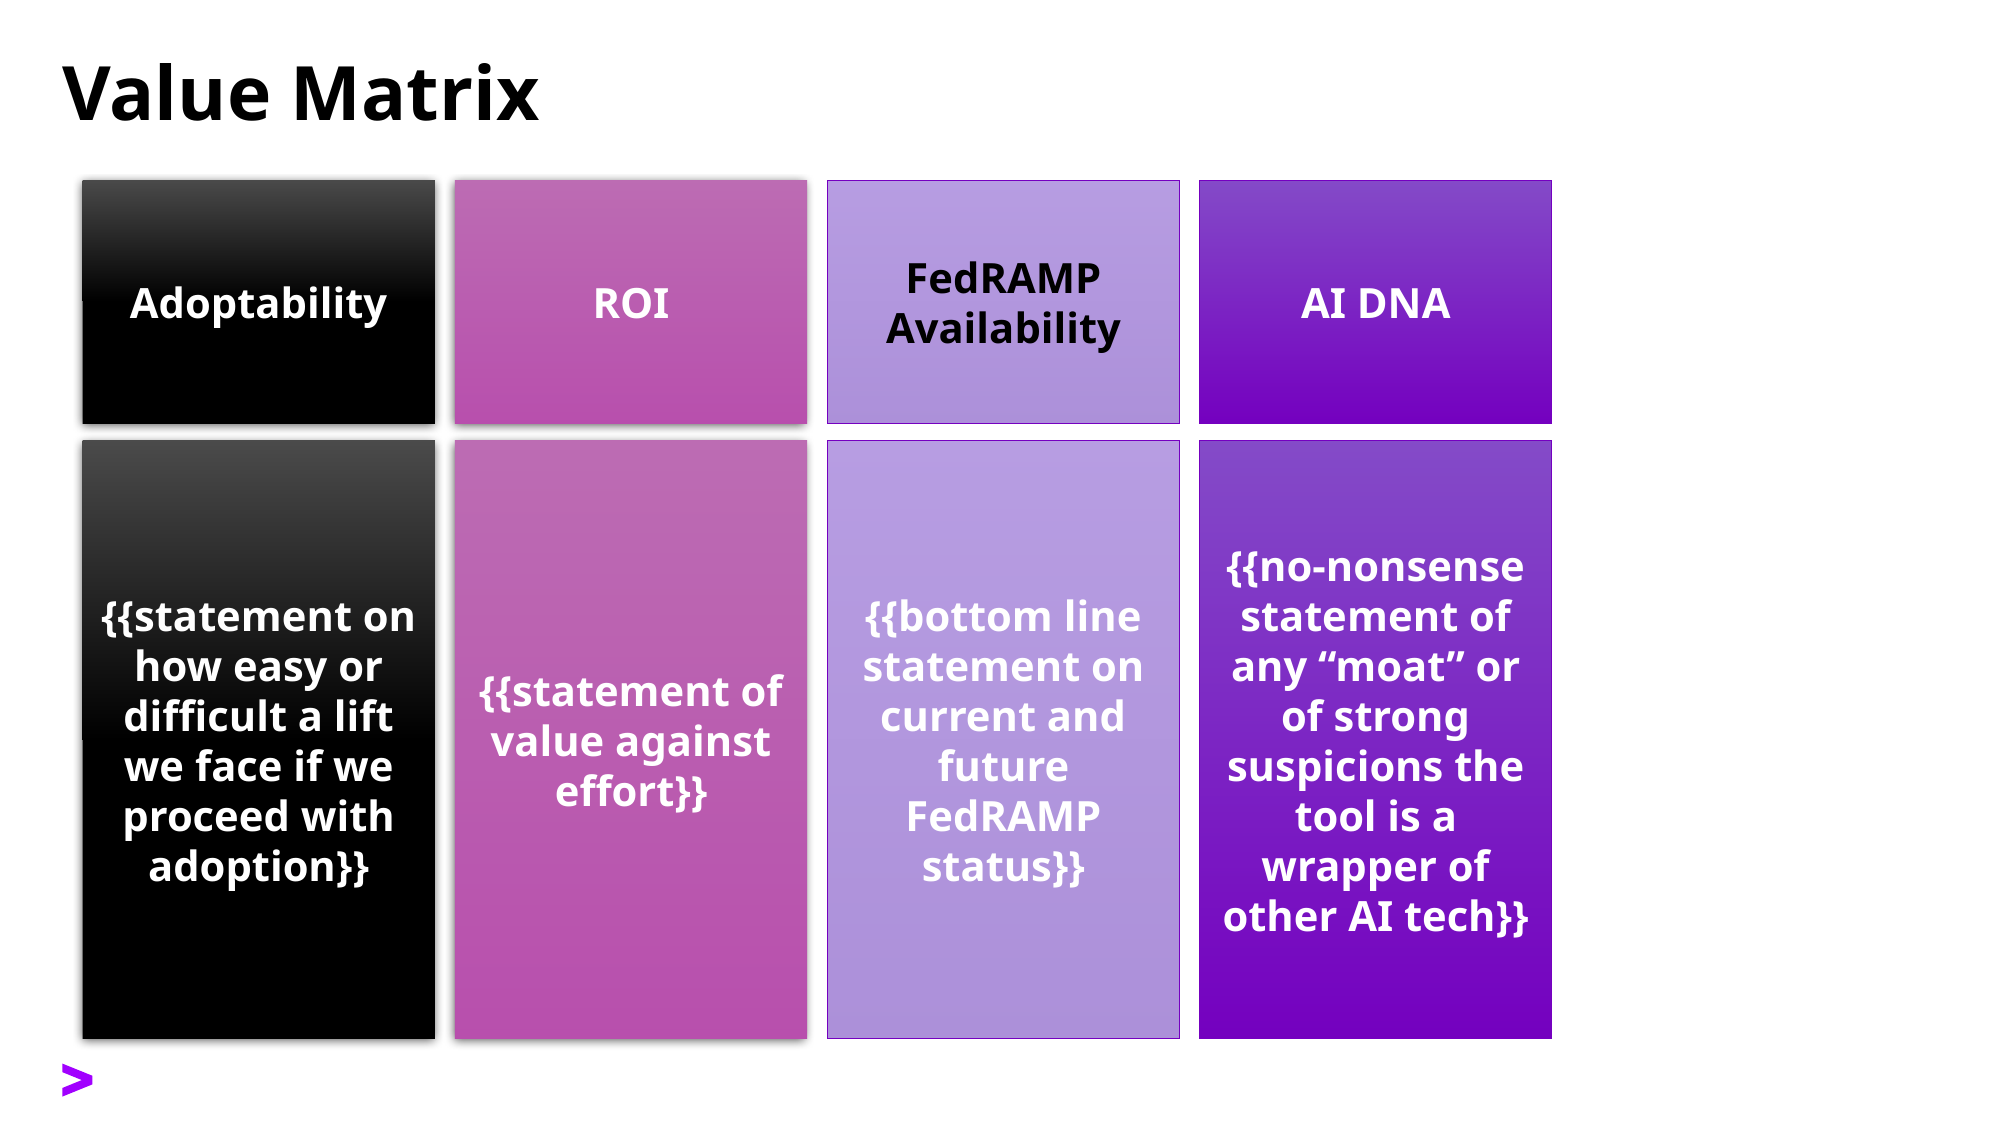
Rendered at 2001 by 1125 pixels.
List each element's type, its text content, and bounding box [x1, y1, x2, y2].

text_box {{no-nonsense statement of any “moat” or of strong suspicions the tool is a wrapper of other AI tech}} [1199, 440, 1552, 1039]
title Value Matrix [62, 62, 1938, 225]
text_box {{statement on how easy or difficult a lift we face if we proceed with adoption}} [82, 440, 435, 1039]
text_box Adoptability [82, 180, 435, 424]
text_box FedRAMP Availability [827, 180, 1180, 424]
text_box {{statement of value against effort}} [454, 440, 808, 1039]
text_box {{bottom line statement on current and future FedRAMP status}} [827, 440, 1180, 1039]
text_box ROI [454, 180, 808, 424]
text_box AI DNA [1199, 180, 1552, 424]
